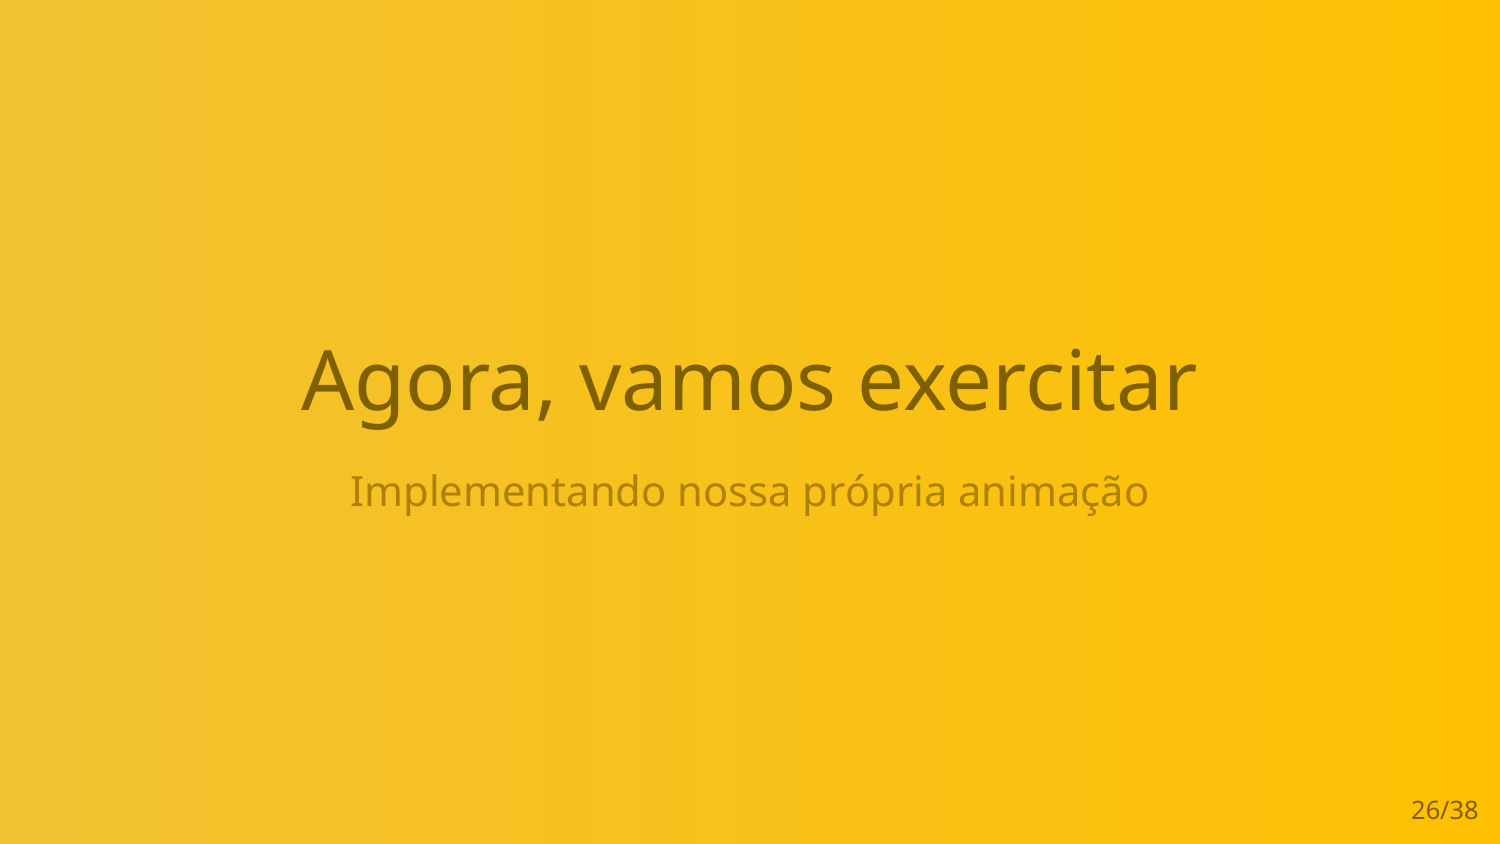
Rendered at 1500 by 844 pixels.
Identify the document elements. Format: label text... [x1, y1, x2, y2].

text_box Agora, vamos exercitar Implementando nossa própria animação [0, 0, 1500, 842]
